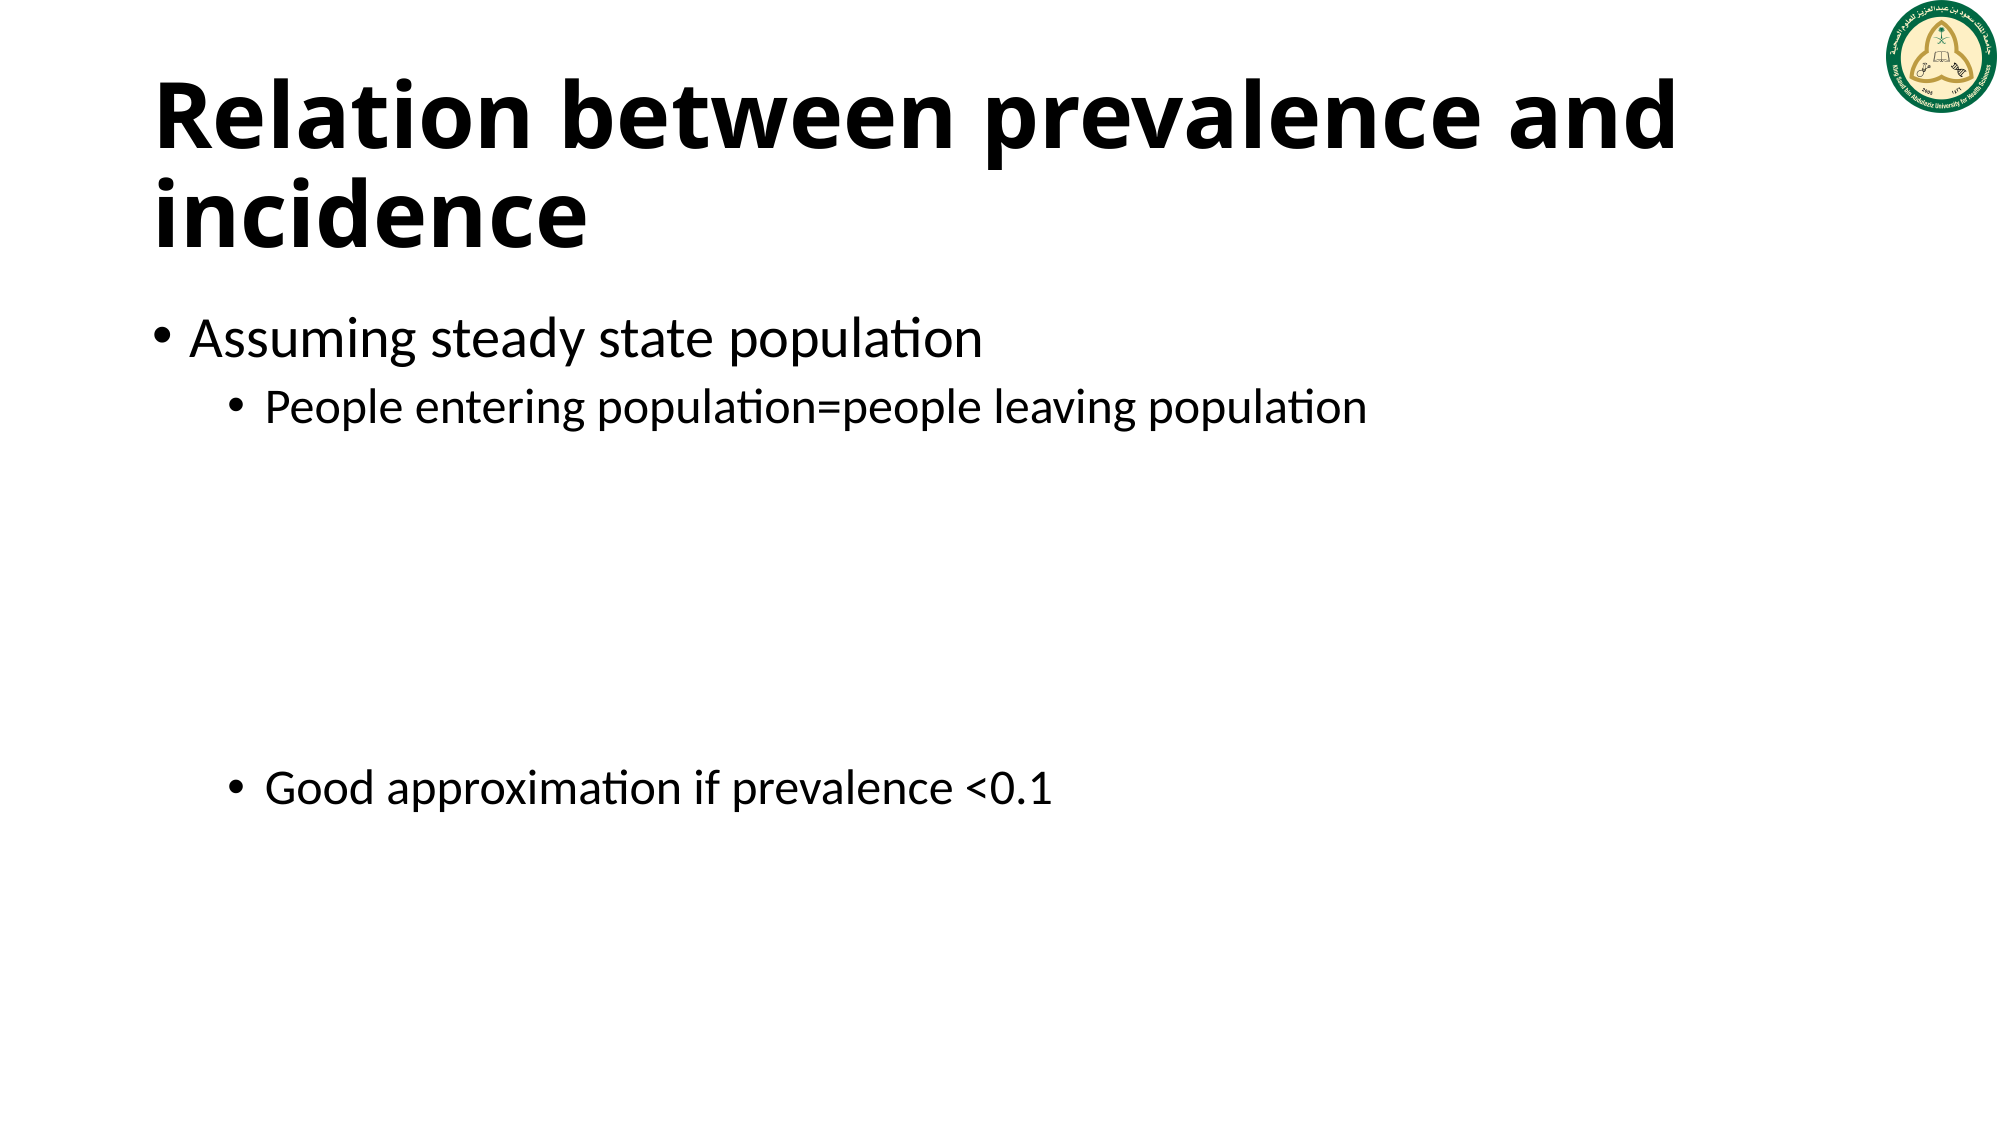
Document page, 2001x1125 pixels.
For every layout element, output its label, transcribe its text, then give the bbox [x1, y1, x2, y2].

picture [1886, 0, 1997, 113]
title Relation between prevalence and incidence [137, 59, 1863, 278]
